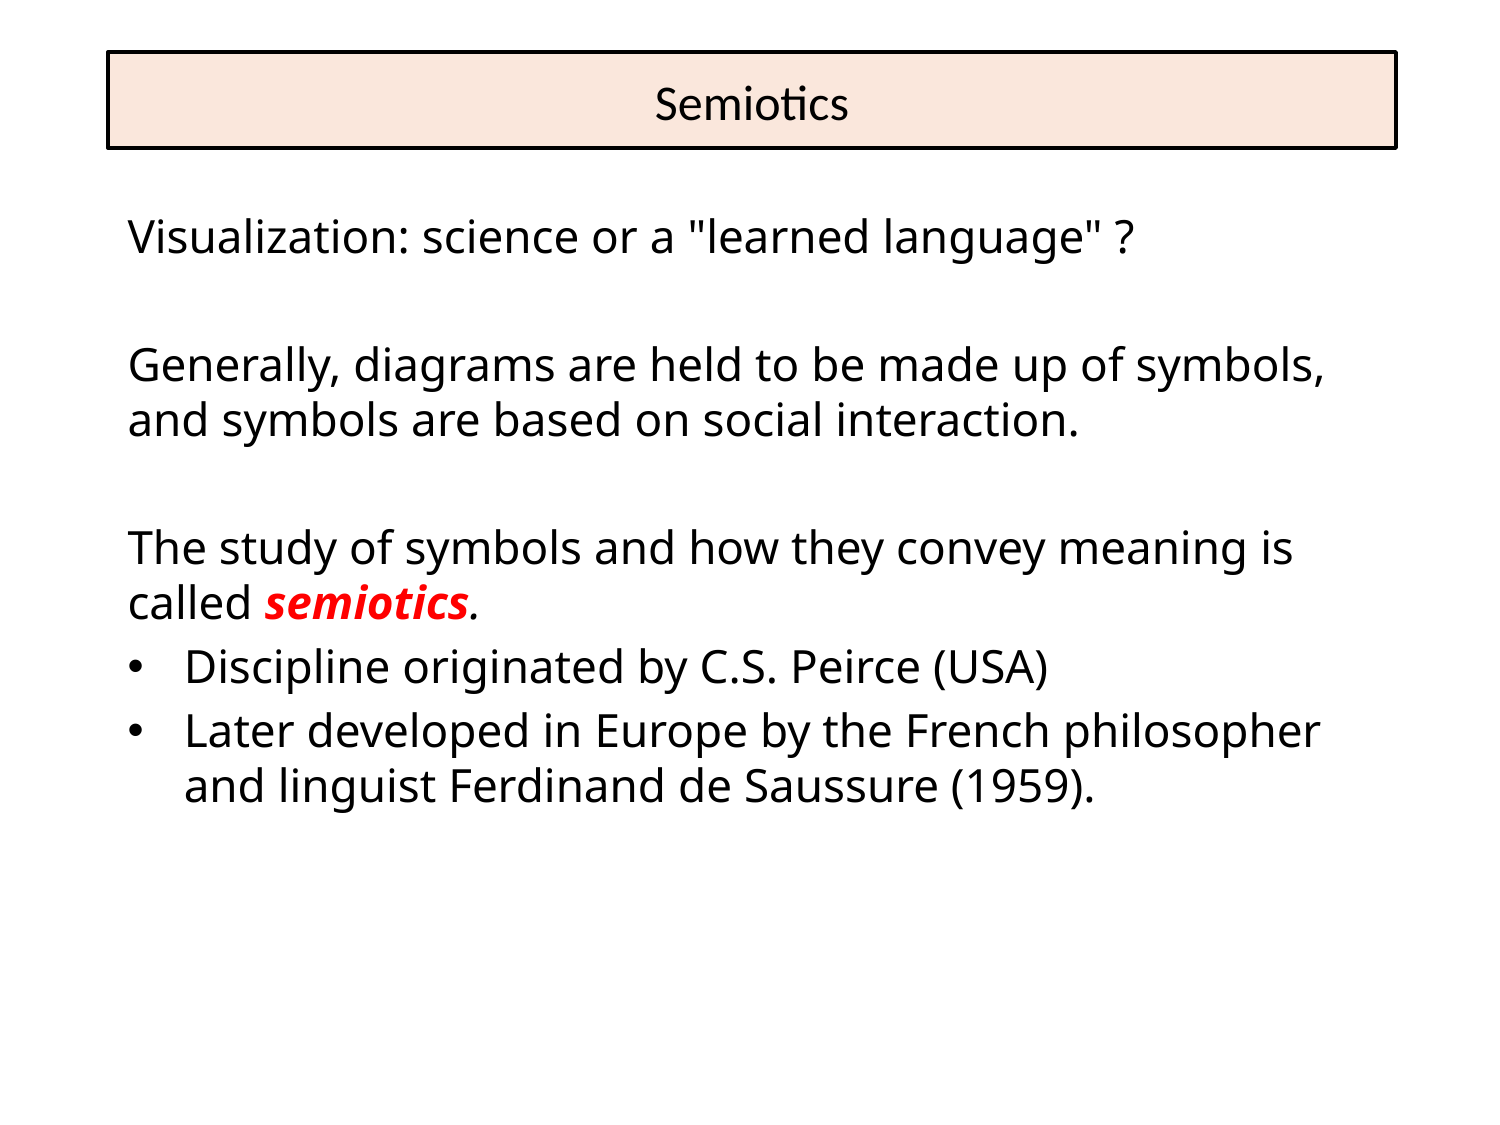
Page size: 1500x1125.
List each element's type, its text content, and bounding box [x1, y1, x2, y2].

list Visualization: science or a "learned language" ? Generally, diagrams are held to be made up of symbols, and symbols are based on social interaction. The study of symbols and how they convey meaning is called semiotics. Discipline originated by C.S. Peirce (USA) Later developed in Europe by the French philosopher and linguist Ferdinand de Saussure (1959). [112, 200, 1388, 875]
title Semiotics [106, 50, 1398, 150]
